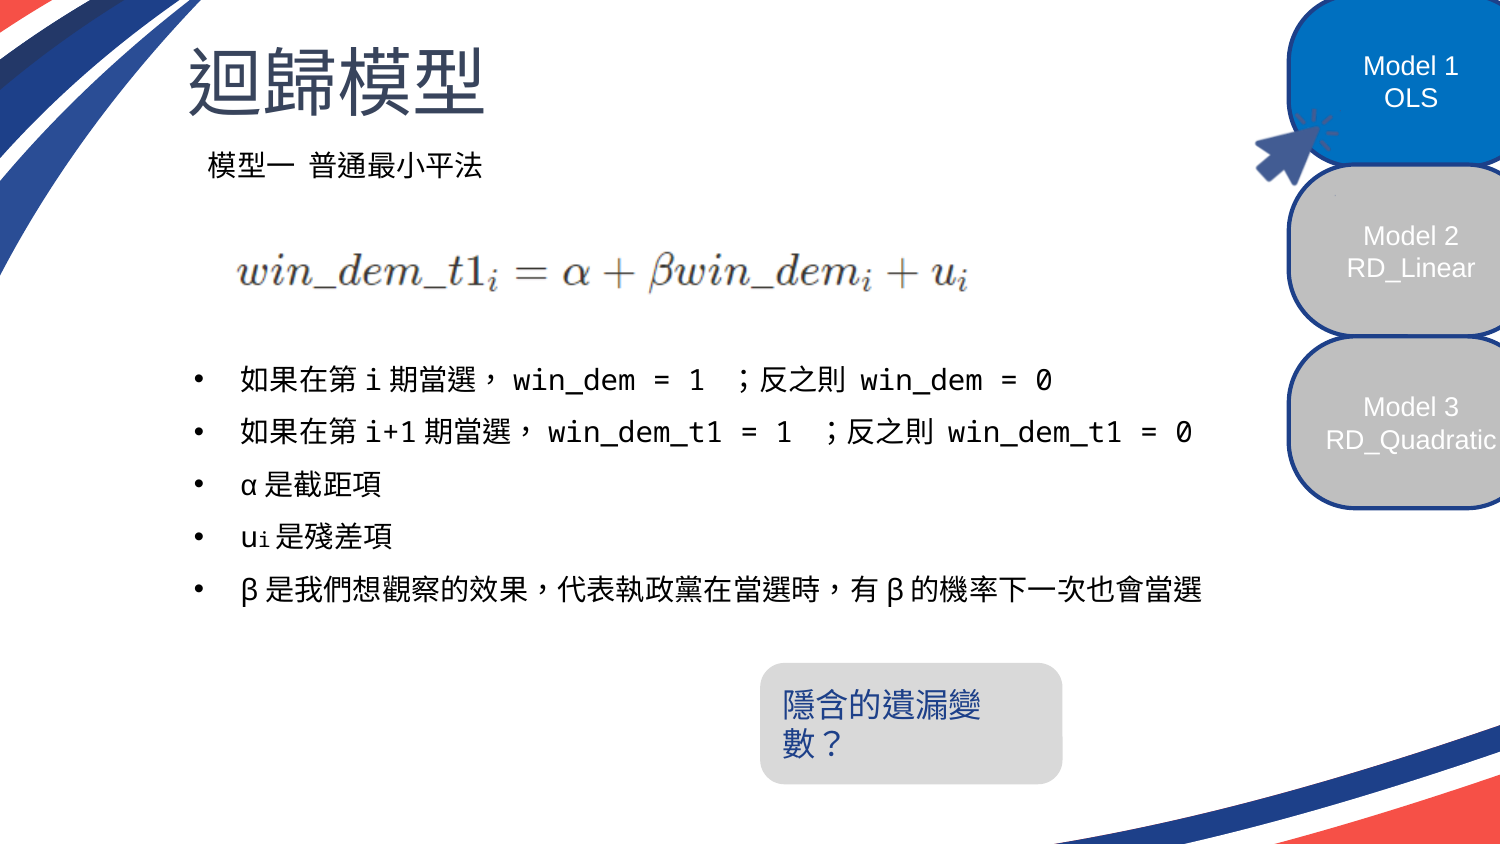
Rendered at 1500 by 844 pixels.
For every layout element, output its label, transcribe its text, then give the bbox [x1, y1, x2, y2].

text_box Model 1 OLS [1286, 0, 1500, 166]
title 迴歸模型 [38, 33, 637, 128]
picture [1245, 104, 1342, 197]
text_box 如果在第i期當選，win_dem = 1 ；反之則 win_dem = 0 如果在第i+1期當選，win_dem_t1 = 1 ；反之則 win_dem_t1 = 0 α是截距項 ui是殘差項 β是我們想觀察的效果，代表執政黨在當選時，有β的機率下一次也會當選 [179, 336, 1256, 649]
text_box 隱含的遺漏變數？ [760, 662, 1063, 785]
text_box Model 2 RD_Linear [1286, 162, 1500, 336]
text_box 模型一 普通最小平法 [168, 132, 523, 197]
picture [194, 216, 1019, 331]
text_box Model 3 RD_Quadratic [1286, 334, 1500, 511]
